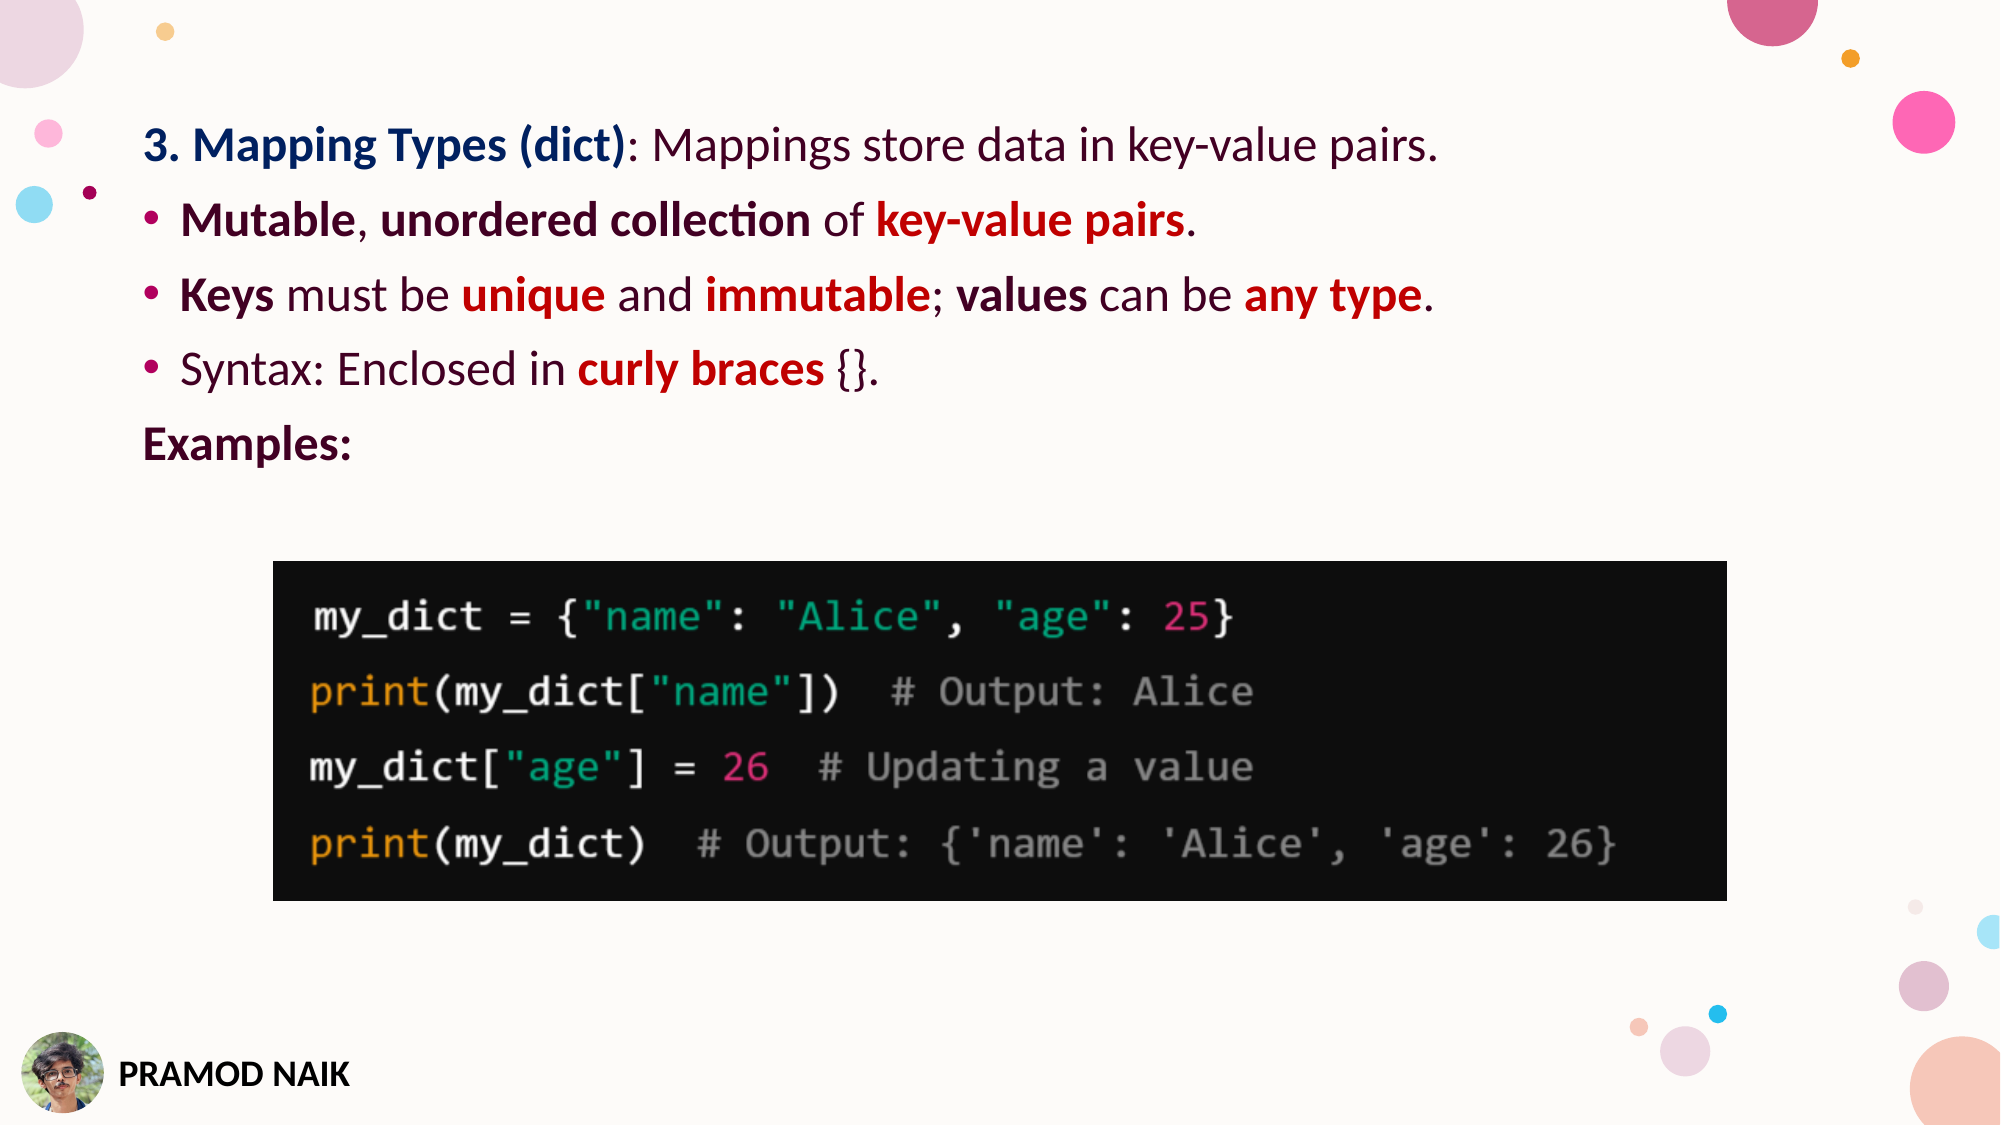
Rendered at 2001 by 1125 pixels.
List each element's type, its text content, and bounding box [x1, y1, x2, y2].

picture [273, 561, 1727, 901]
list 3. Mapping Types (dict): Mappings store data in key-value pairs. Mutable, unordered collection of key-value pairs. Keys must be unique and immutable; values can be any type. Syntax: Enclosed in curly braces {}. Examples: [127, 110, 1877, 1014]
picture [21, 1031, 104, 1114]
